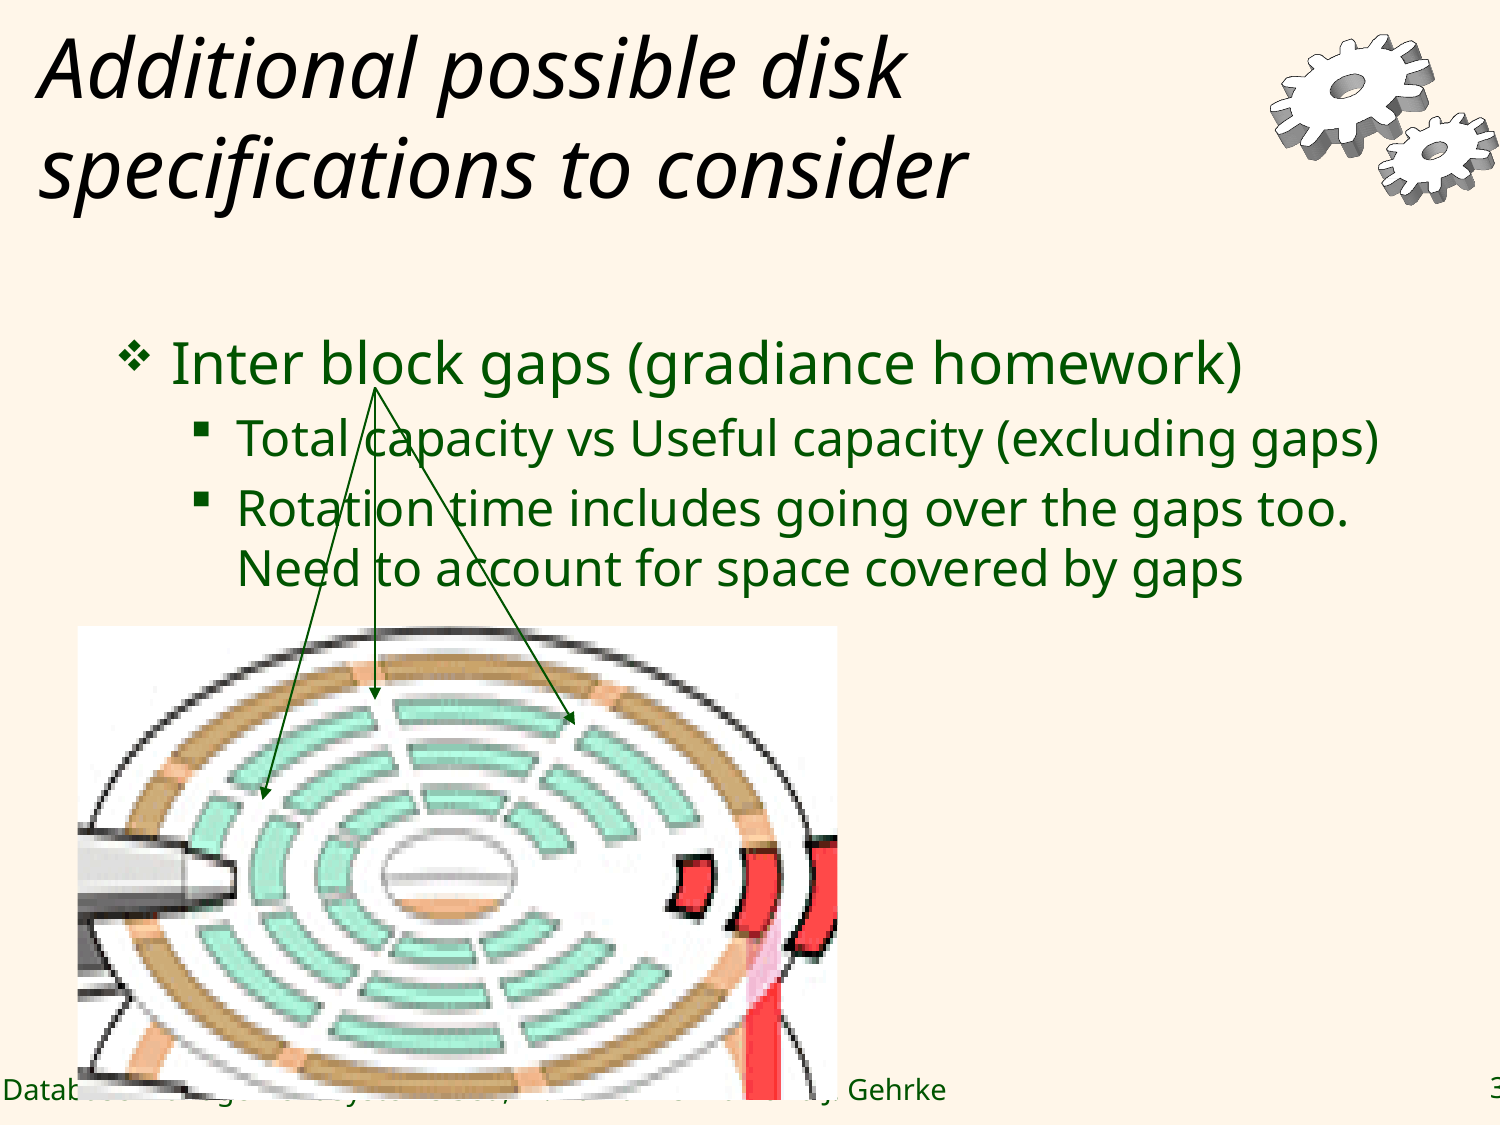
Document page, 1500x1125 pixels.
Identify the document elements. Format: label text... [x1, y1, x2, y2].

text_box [262, 387, 376, 801]
list Inter block gaps (gradiance homework) Total capacity vs Useful capacity (excluding gaps) Rotation time includes going over the gaps too. Need to account for space covered by gaps [99, 318, 1438, 988]
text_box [376, 387, 576, 726]
picture [77, 626, 838, 1101]
title Additional possible disk specifications to consider [24, 24, 1238, 207]
